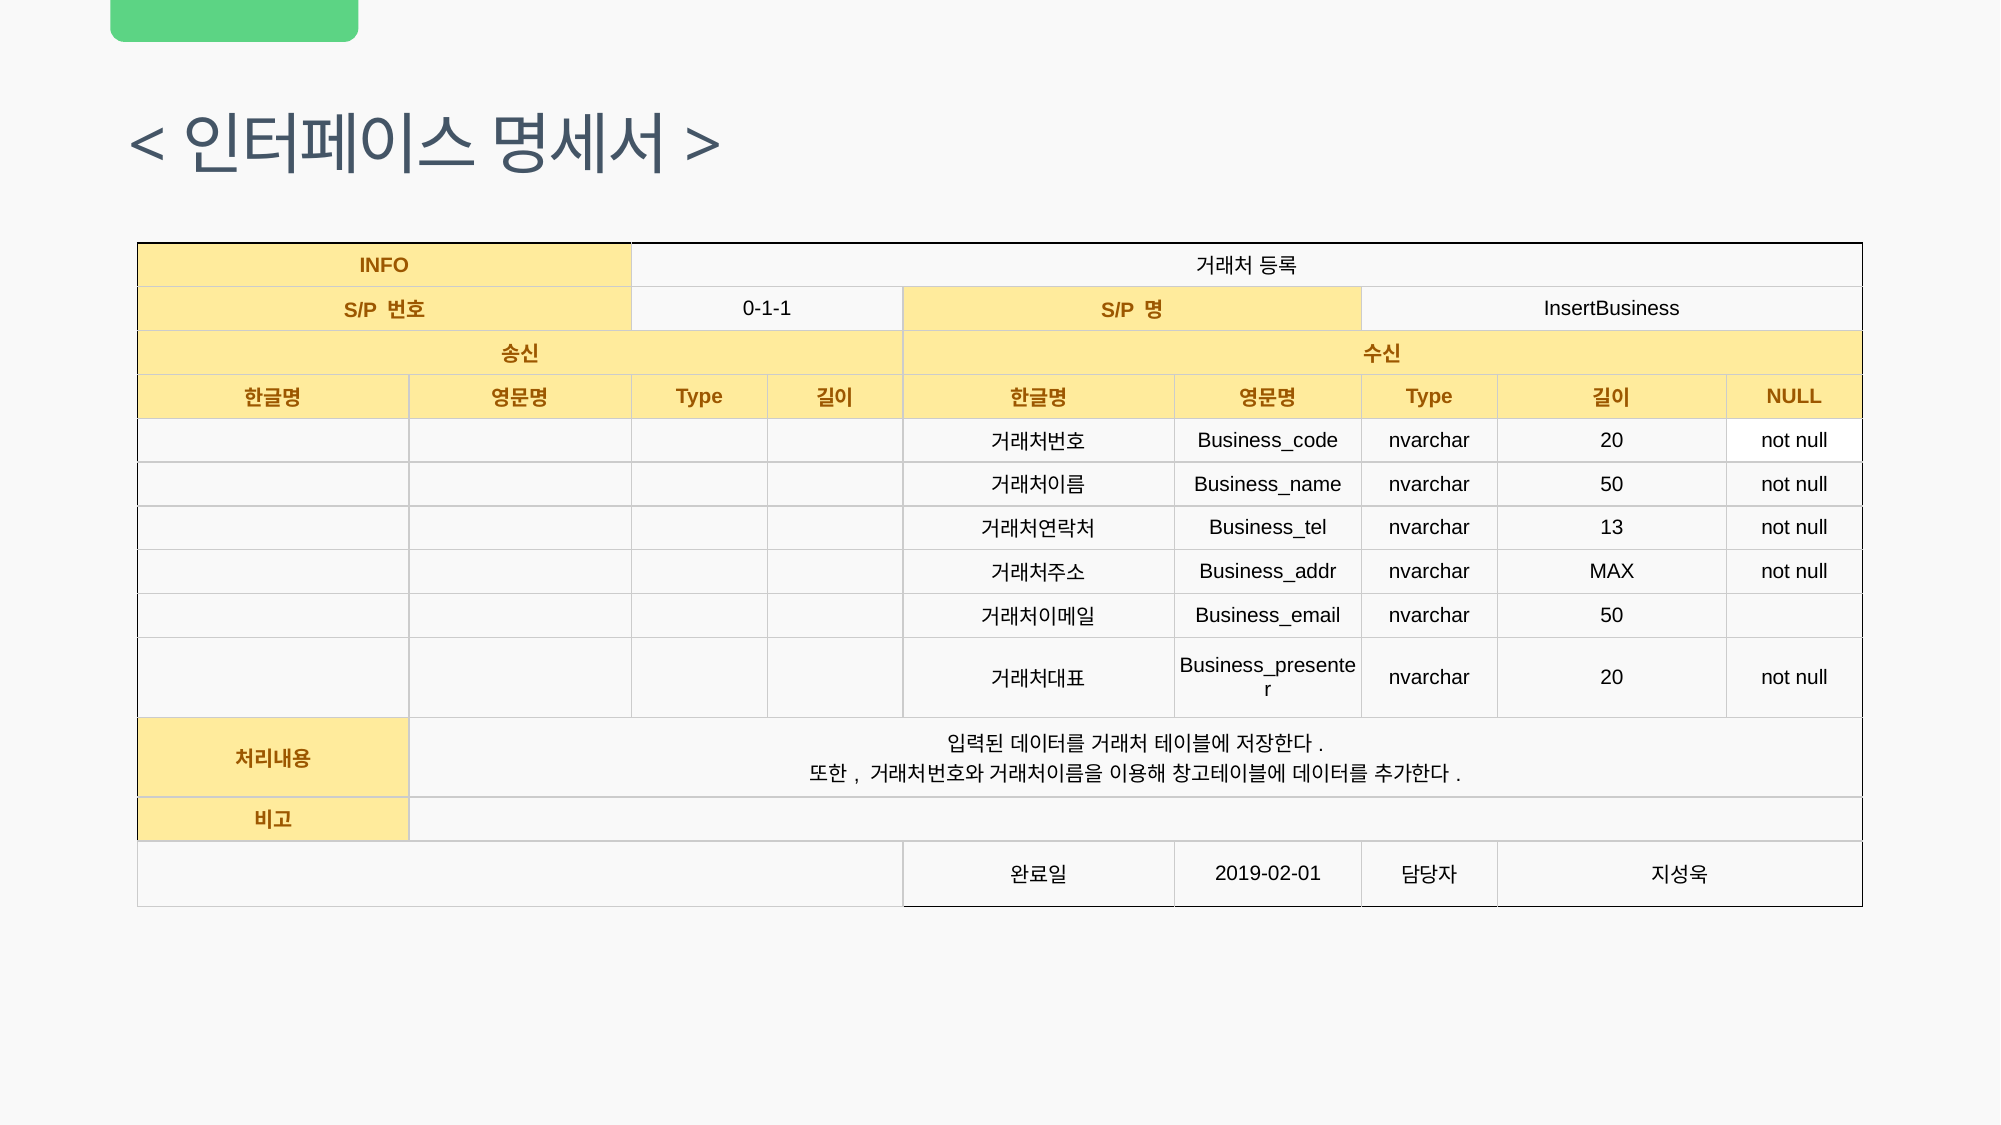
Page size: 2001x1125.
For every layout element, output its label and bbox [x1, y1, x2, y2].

table_cell [1362, 375, 1497, 418]
table_cell [1498, 842, 1862, 906]
table_cell [1727, 507, 1862, 549]
table_cell [1727, 375, 1862, 418]
table_cell [1498, 419, 1726, 461]
table_cell [904, 550, 1174, 593]
table_cell [632, 550, 767, 593]
table_cell [410, 419, 631, 461]
table_cell [768, 507, 902, 549]
table_cell [138, 638, 408, 717]
table_cell [768, 550, 902, 593]
table_cell [1362, 638, 1497, 717]
table_cell [1362, 550, 1497, 593]
table_cell [1727, 419, 1862, 461]
table_cell [768, 463, 902, 505]
table_cell [1362, 594, 1497, 637]
table_cell [138, 507, 408, 549]
table_cell [138, 375, 408, 418]
text_box [110, 94, 742, 190]
table_cell [904, 331, 1862, 374]
table_cell [632, 419, 767, 461]
table_cell [410, 550, 631, 593]
table_cell [632, 638, 767, 717]
text_box [109, 0, 360, 43]
table_cell [1362, 842, 1497, 906]
table_cell [1362, 507, 1497, 549]
table_cell [1498, 463, 1726, 505]
table_cell [904, 463, 1174, 505]
table_cell [1175, 419, 1361, 461]
table_cell [410, 594, 631, 637]
table_cell [1498, 507, 1726, 549]
table_cell [1175, 375, 1361, 418]
table_cell [632, 507, 767, 549]
table_cell [138, 331, 902, 374]
table_cell [768, 638, 902, 717]
table_cell [1498, 638, 1726, 717]
table_cell [1727, 550, 1862, 593]
table_cell [410, 507, 631, 549]
table_cell [1727, 463, 1862, 505]
table_cell [1362, 463, 1497, 505]
table_cell [1175, 594, 1361, 637]
table_cell [138, 718, 408, 796]
table_cell [1498, 375, 1726, 418]
table_cell [1175, 463, 1361, 505]
table_cell [632, 375, 767, 418]
table_cell [138, 463, 408, 505]
table_cell [904, 638, 1174, 717]
table_cell [1175, 842, 1361, 906]
table_cell [632, 287, 902, 330]
table_cell [138, 798, 408, 840]
table_cell [904, 287, 1361, 330]
table_cell [138, 550, 408, 593]
table_cell [1727, 638, 1862, 717]
table_header [138, 244, 631, 286]
table_cell [1362, 419, 1497, 461]
table_cell [410, 798, 1862, 840]
table_cell [138, 842, 902, 906]
table_cell [410, 375, 631, 418]
table_cell [410, 718, 1862, 796]
table_cell [768, 419, 902, 461]
table_cell [904, 594, 1174, 637]
table_cell [632, 463, 767, 505]
table_cell [138, 594, 408, 637]
table_cell [1175, 638, 1361, 717]
table_cell [1362, 287, 1862, 330]
table_cell [410, 638, 631, 717]
table_cell [1498, 550, 1726, 593]
table_cell [1175, 550, 1361, 593]
table_cell [1175, 507, 1361, 549]
table_cell [632, 594, 767, 637]
table_cell [904, 842, 1174, 906]
table_cell [768, 375, 902, 418]
table_cell [410, 463, 631, 505]
table_cell [768, 594, 902, 637]
table_cell [138, 419, 408, 461]
table_cell [904, 419, 1174, 461]
table_cell [1727, 594, 1862, 637]
table_cell [904, 375, 1174, 418]
table_cell [904, 507, 1174, 549]
table_cell [1498, 594, 1726, 637]
table_header [632, 244, 1862, 286]
table_cell [138, 287, 631, 330]
